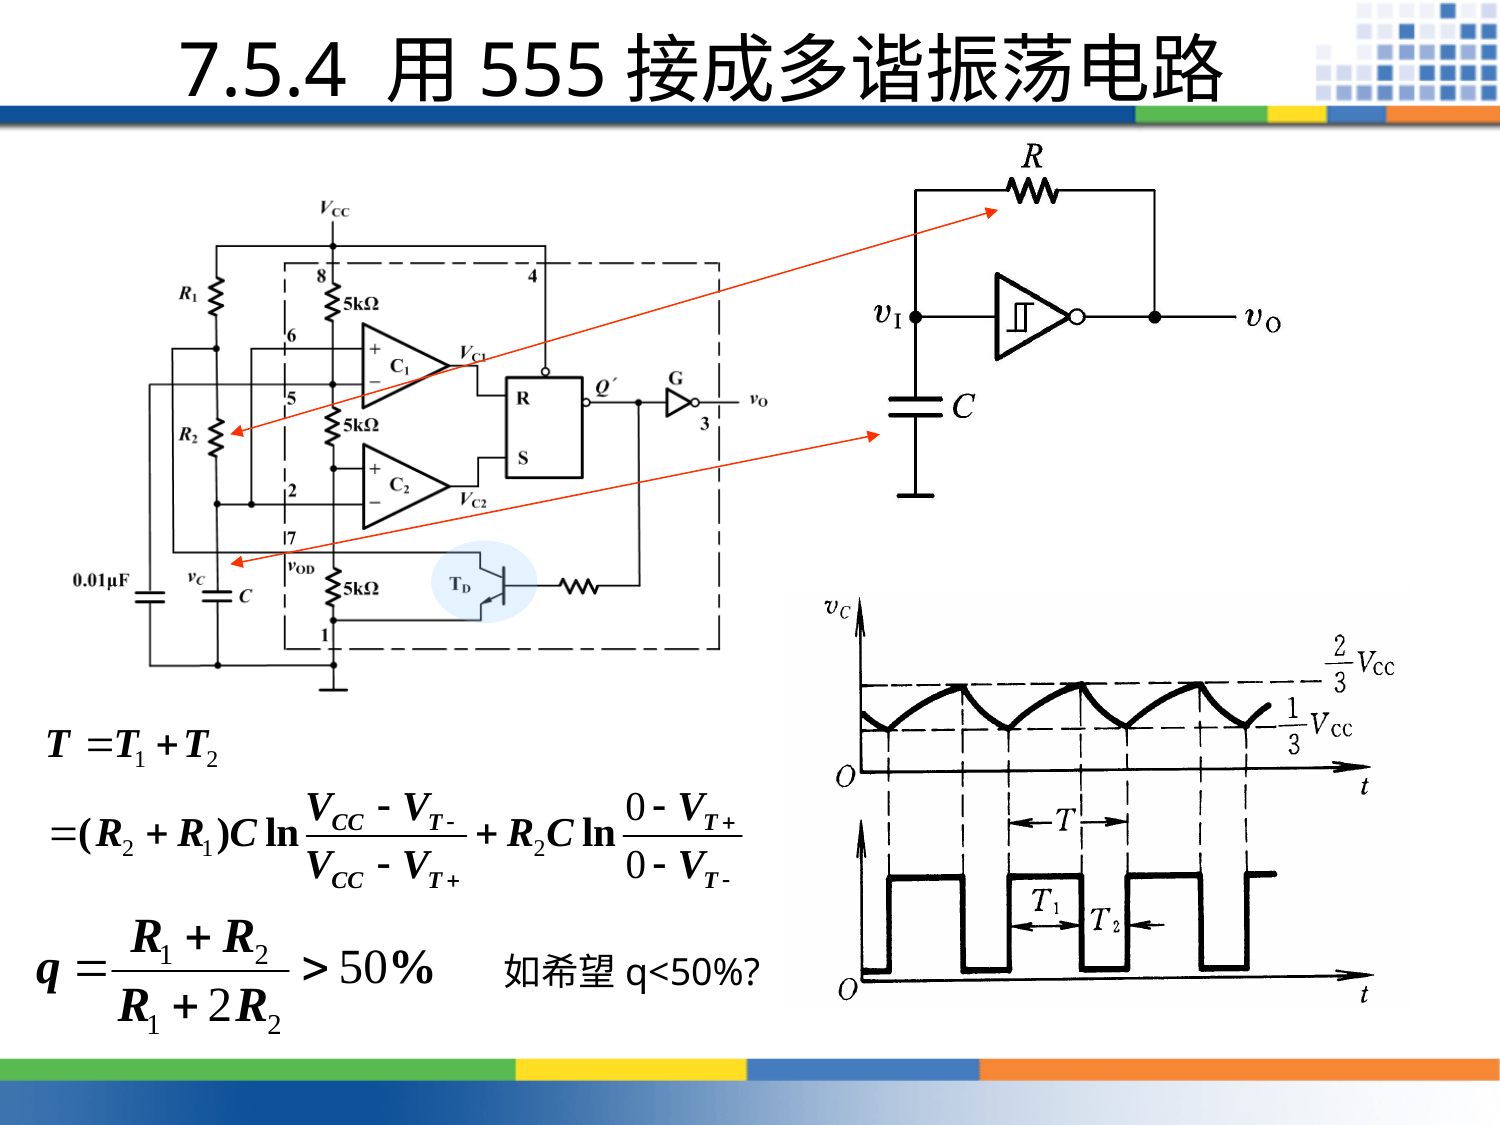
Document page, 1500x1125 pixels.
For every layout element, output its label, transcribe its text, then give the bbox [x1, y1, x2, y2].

title 7.5.4 用555接成多谐振荡电路 [26, 0, 1378, 140]
text_box 如希望q<50%? [488, 940, 780, 1001]
picture [0, 0, 1500, 1125]
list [29, 905, 444, 1046]
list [40, 717, 751, 897]
